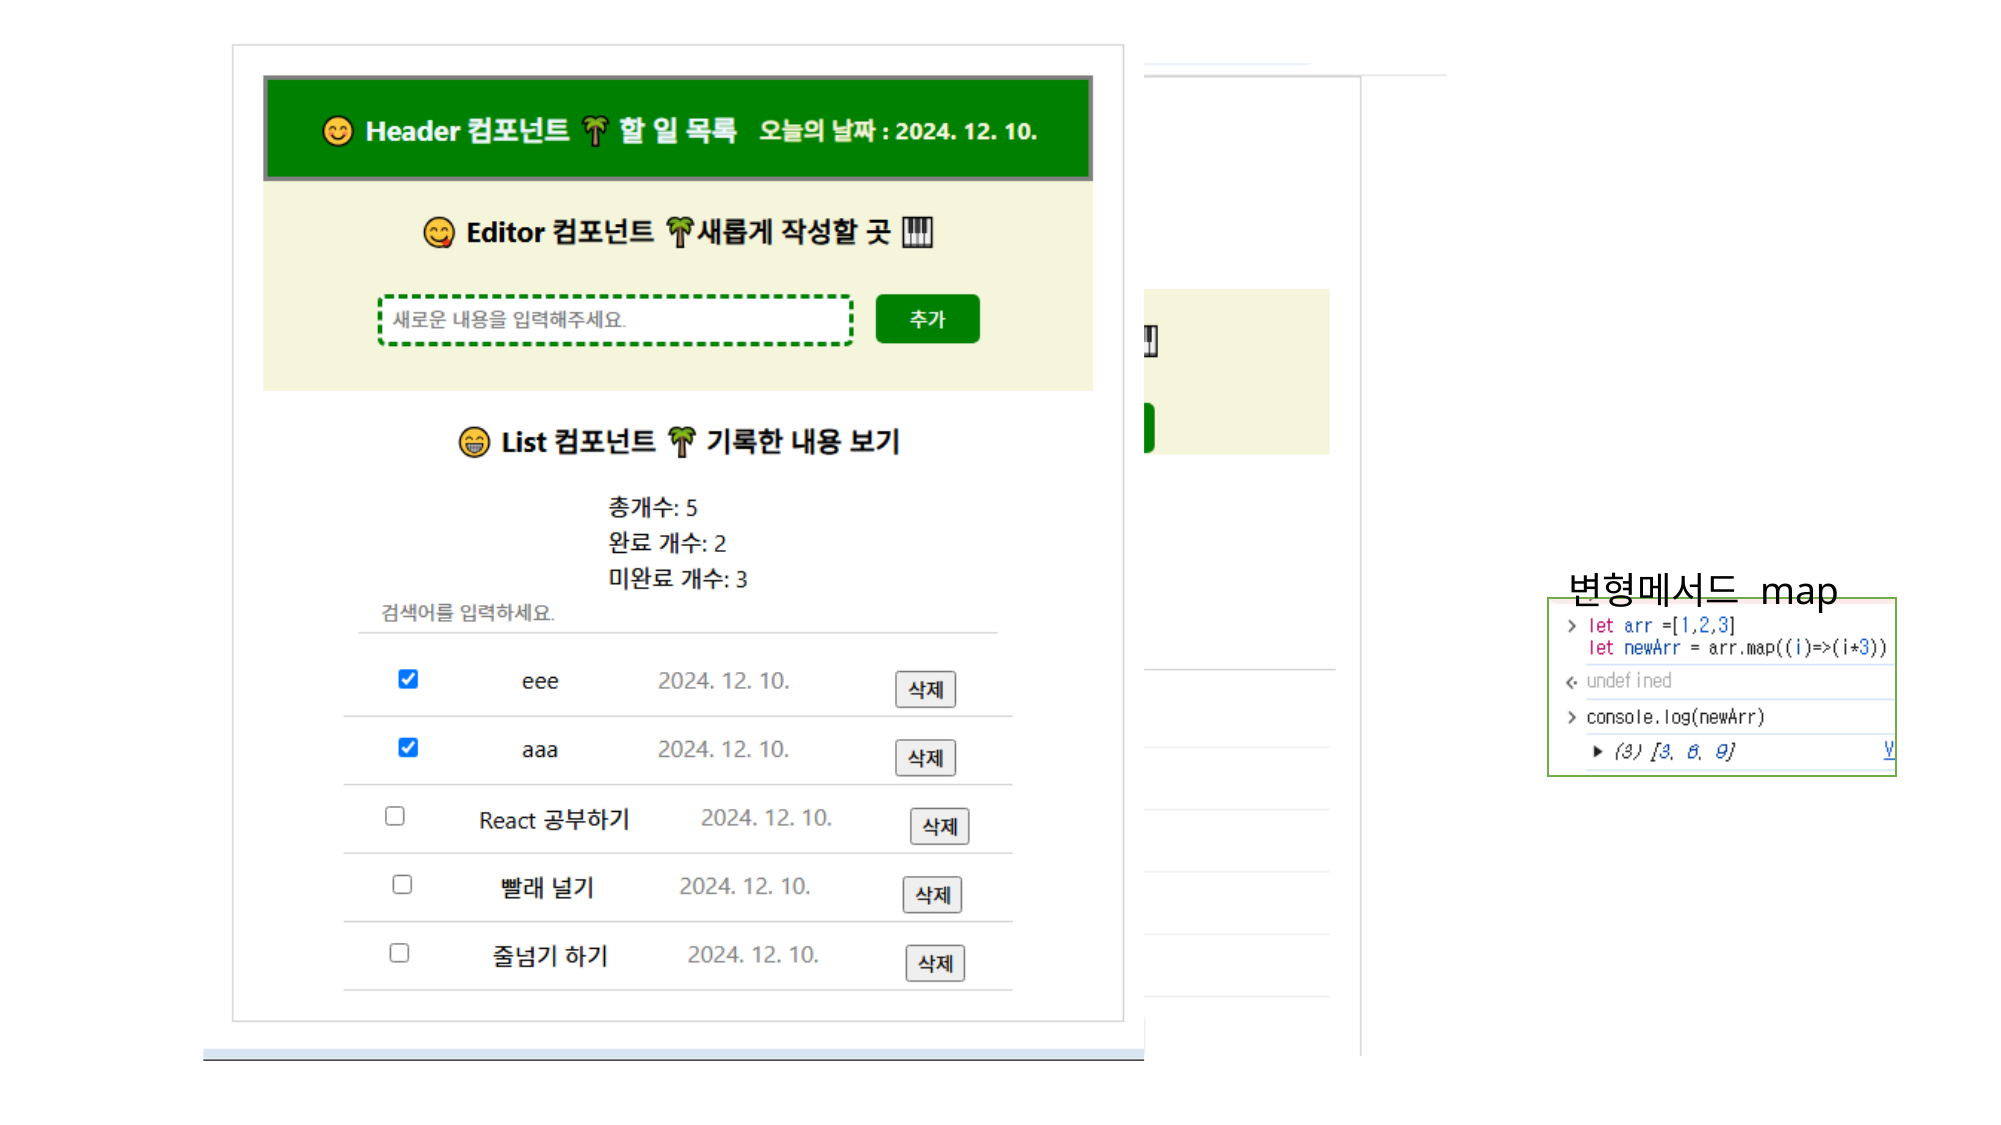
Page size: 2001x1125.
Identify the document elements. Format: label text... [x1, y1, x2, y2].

text_box 변형메서드 map [1553, 559, 1855, 598]
picture [1549, 598, 1895, 776]
picture [203, 32, 1447, 1061]
